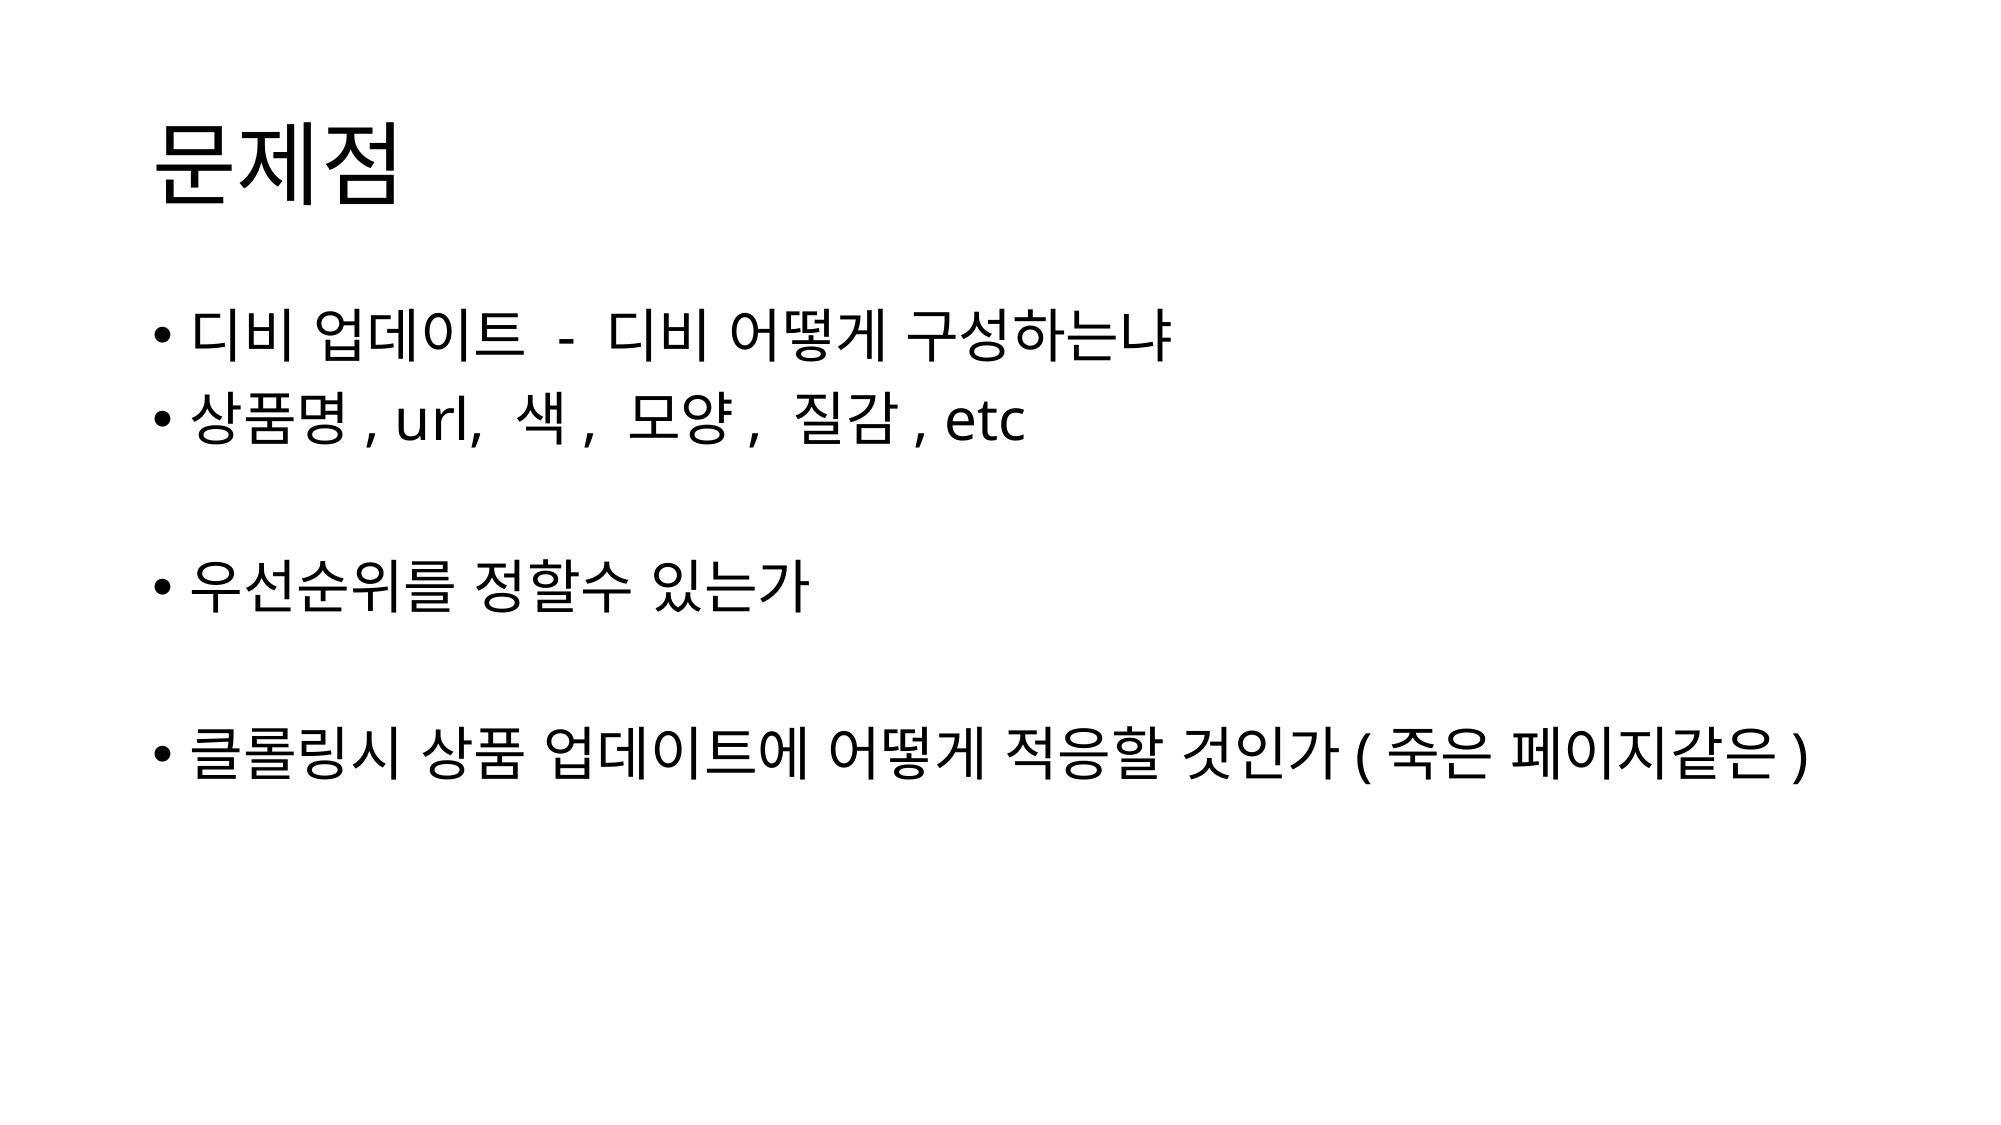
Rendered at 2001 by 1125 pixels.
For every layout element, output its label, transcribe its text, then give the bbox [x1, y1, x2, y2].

title 문제점 [137, 59, 1863, 278]
list 디비 업데이트 - 디비 어떻게 구성하는냐 상품명, url, 색, 모양, 질감, etc 우선순위를 정할수 있는가 클롤링시 상품 업데이트에 어떻게 적응할 것인가(죽은 페이지같은) [137, 299, 1863, 1014]
